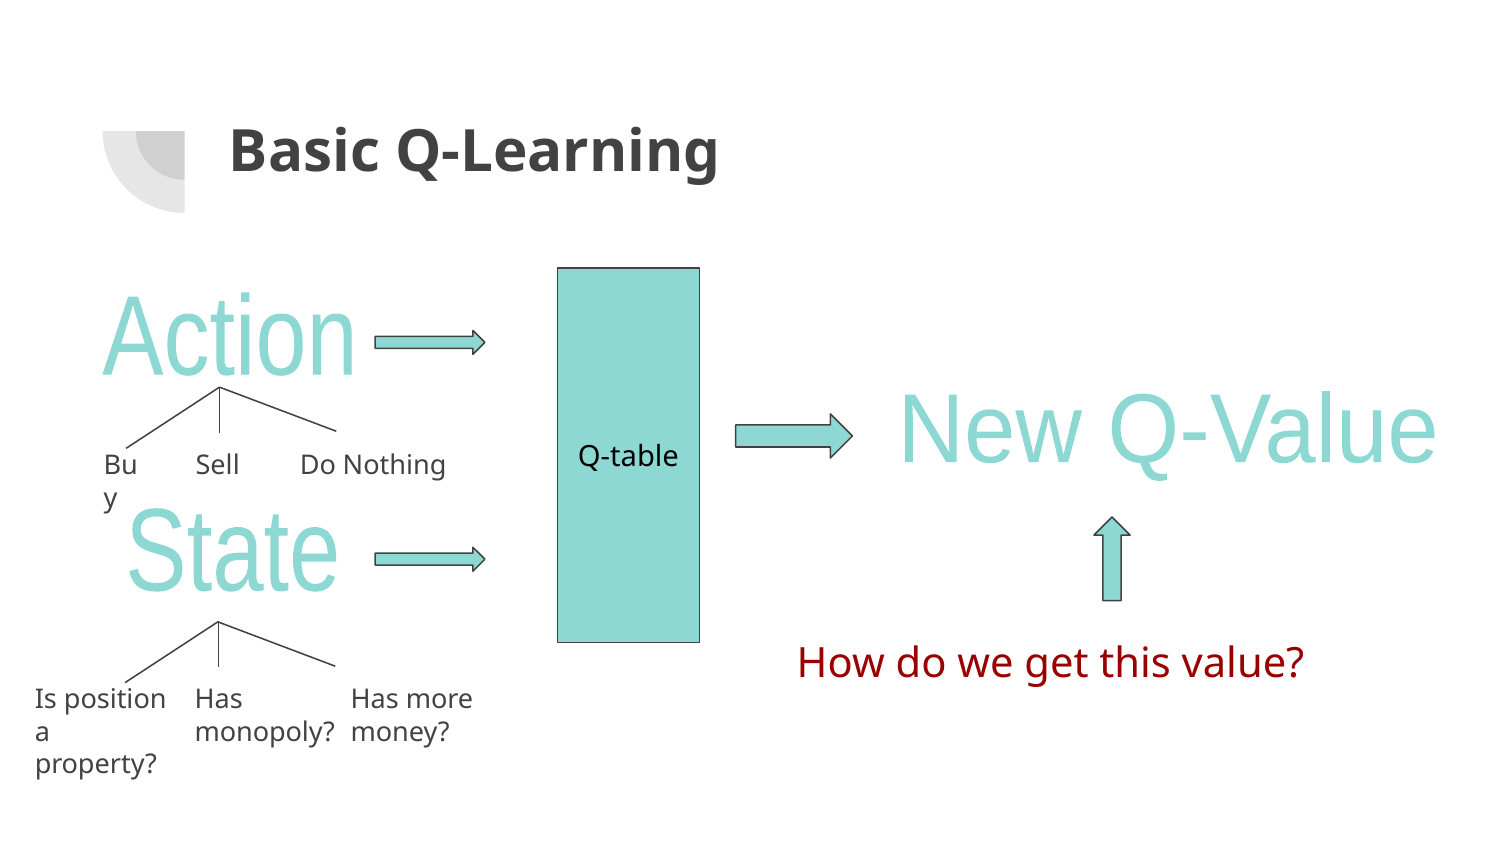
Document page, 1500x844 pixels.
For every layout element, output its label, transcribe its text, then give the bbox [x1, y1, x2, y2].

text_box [124, 621, 219, 683]
text_box Has monopoly? [179, 675, 352, 787]
text_box Buy [88, 432, 167, 478]
title Basic Q-Learning [213, 98, 1368, 263]
text_box How do we get this value? [781, 620, 1356, 701]
text_box Do Nothing [284, 432, 474, 478]
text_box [219, 386, 337, 432]
text_box Is position a property? [19, 666, 179, 751]
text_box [125, 386, 220, 449]
text_box Q-table [557, 267, 700, 643]
text_box Sell [180, 441, 259, 478]
text_box Has more money? [335, 666, 525, 713]
text_box [735, 413, 853, 459]
text_box [1093, 517, 1131, 601]
text_box [375, 330, 485, 355]
text_box [375, 547, 485, 572]
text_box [218, 621, 336, 667]
